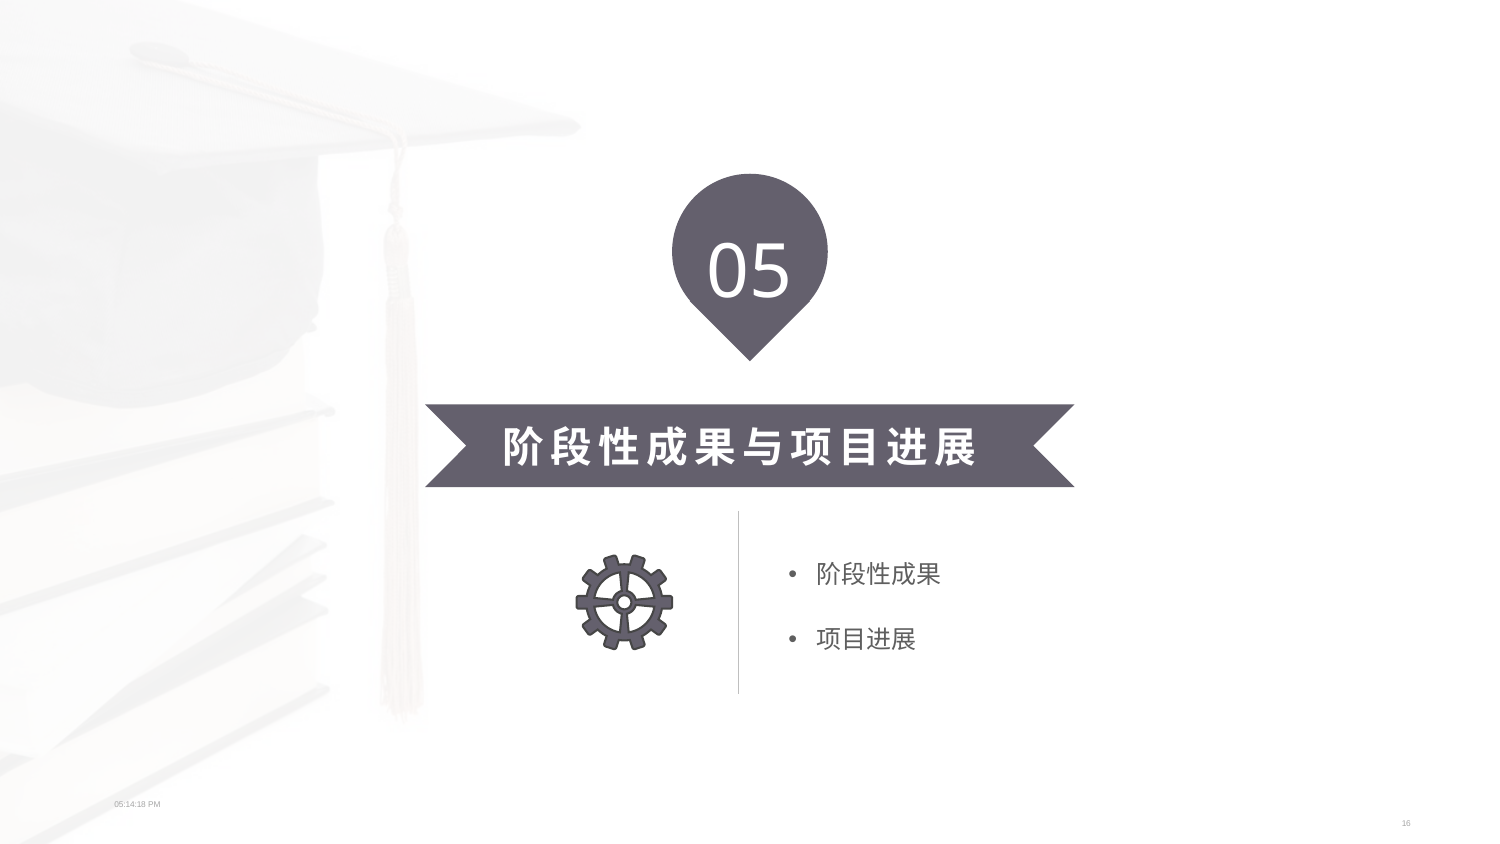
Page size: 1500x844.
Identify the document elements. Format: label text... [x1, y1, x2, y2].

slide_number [103, 782, 441, 827]
text_box 阶段性成果与项目进展 [480, 412, 999, 478]
text_box [422, 403, 1078, 489]
text_box 05 [671, 172, 829, 363]
text_box 项目进展 [773, 616, 1057, 662]
text_box 阶段性成果 [773, 551, 1057, 597]
text_box [575, 554, 674, 651]
